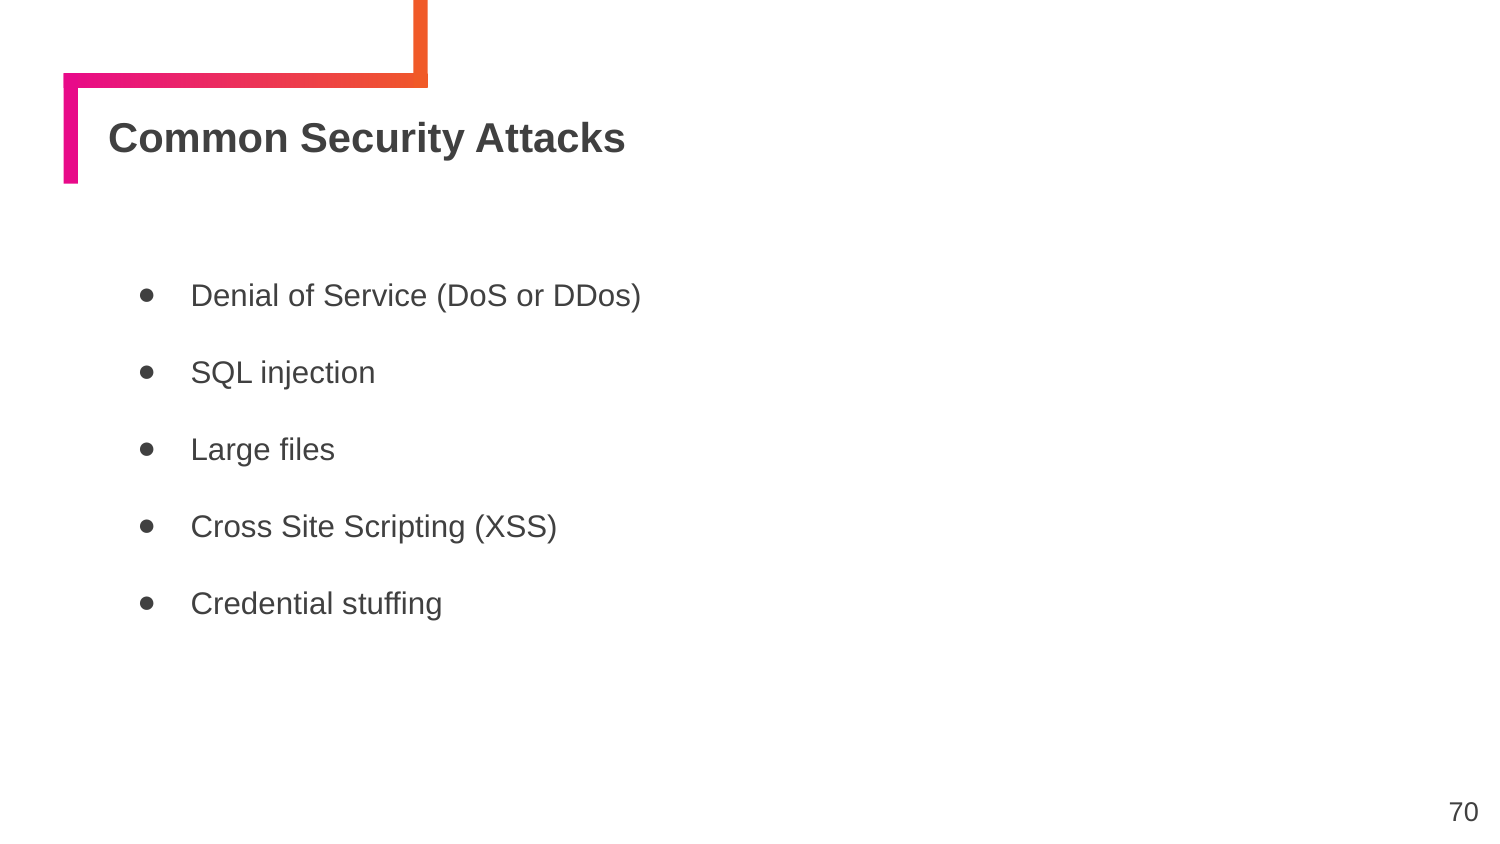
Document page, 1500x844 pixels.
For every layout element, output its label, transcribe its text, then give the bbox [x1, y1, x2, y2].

slide_number ‹#› [1403, 779, 1494, 844]
text_box Denial of Service (DoS or DDos) SQL injection Large files Cross Site Scripting (XSS) Credential stuffing [100, 241, 1264, 770]
title Common Security Attacks [100, 117, 1455, 169]
